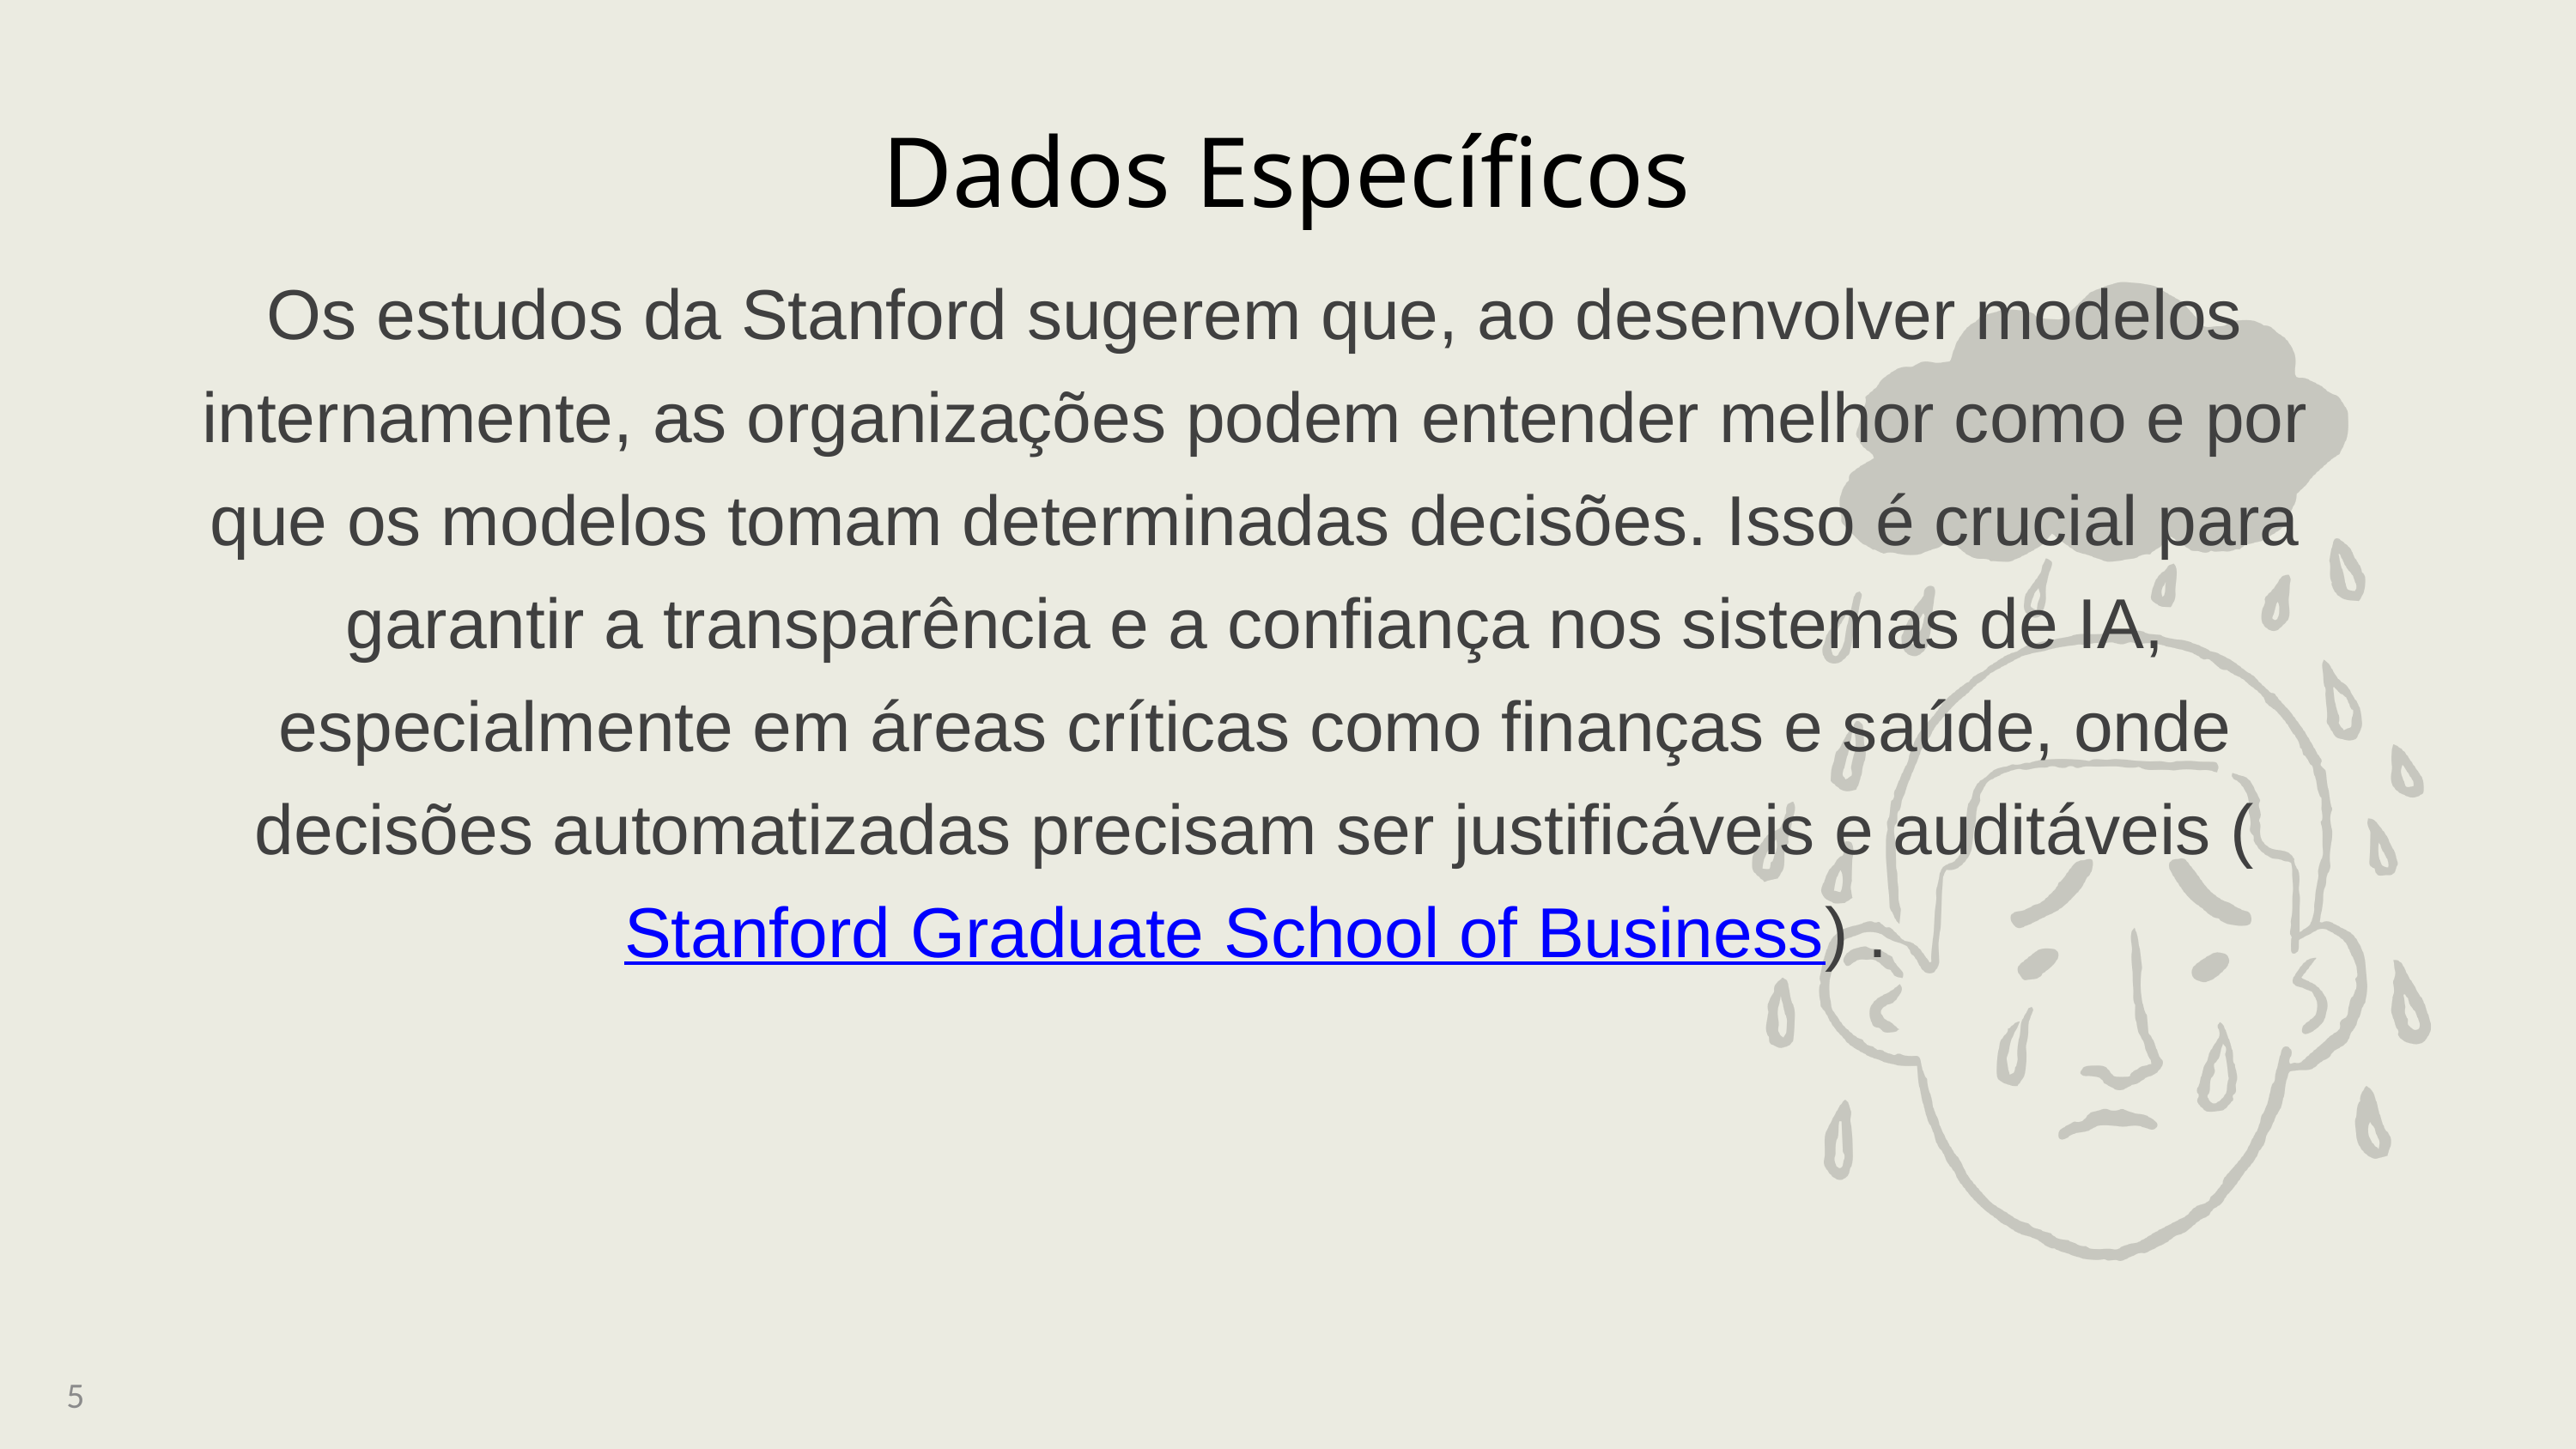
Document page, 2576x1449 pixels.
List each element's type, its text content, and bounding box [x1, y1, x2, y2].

text_box [1751, 280, 2432, 1262]
text_box Os estudos da Stanford sugerem que, ao desenvolver modelos internamente, as organizações podem entender melhor como e por que os modelos tomam determinadas decisões. Isso é crucial para garantir a transparência e a confiança nos sistemas de IA, especialmente em áreas críticas como finanças e saúde, onde decisões automatizadas precisam ser justificáveis e auditáveis (Stanford Graduate School of Business) . [152, 250, 2360, 972]
slide_number 5 [53, 1367, 355, 1420]
text_box Dados Específicos [152, 111, 2421, 227]
